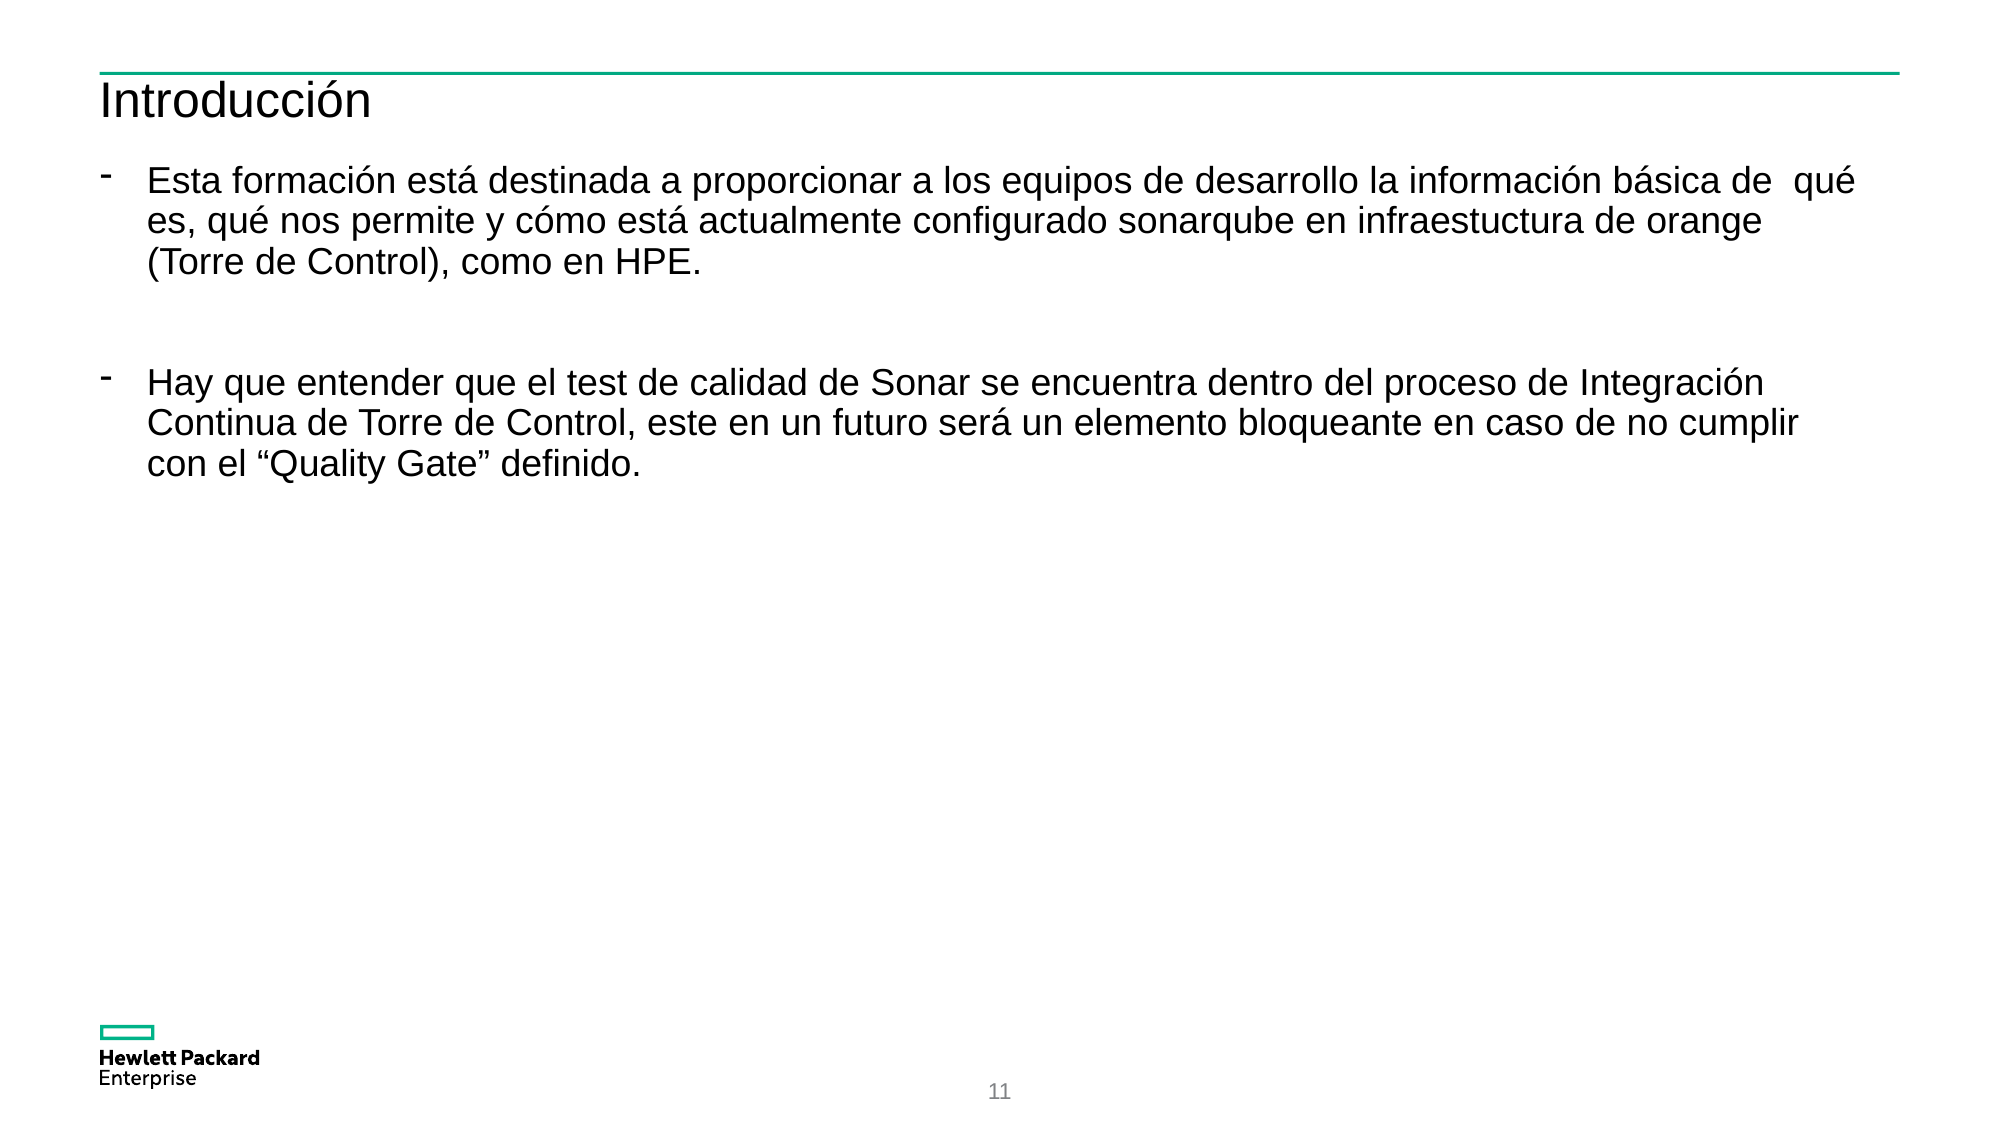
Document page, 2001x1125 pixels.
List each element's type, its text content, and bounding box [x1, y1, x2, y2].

title Introducción [99, 0, 1938, 207]
text_box Esta formación está destinada a proporcionar a los equipos de desarrollo la información básica de qué es, qué nos permite y cómo está actualmente configurado sonarqube en infraestuctura de orange (Torre de Control), como en HPE. Hay que entender que el test de calidad de Sonar se encuentra dentro del proceso de Integración Continua de Torre de Control, este en un futuro será un elemento bloqueante en caso de no cumplir con el “Quality Gate” definido. [99, 160, 1863, 485]
slide_number 11 [948, 1075, 1052, 1106]
